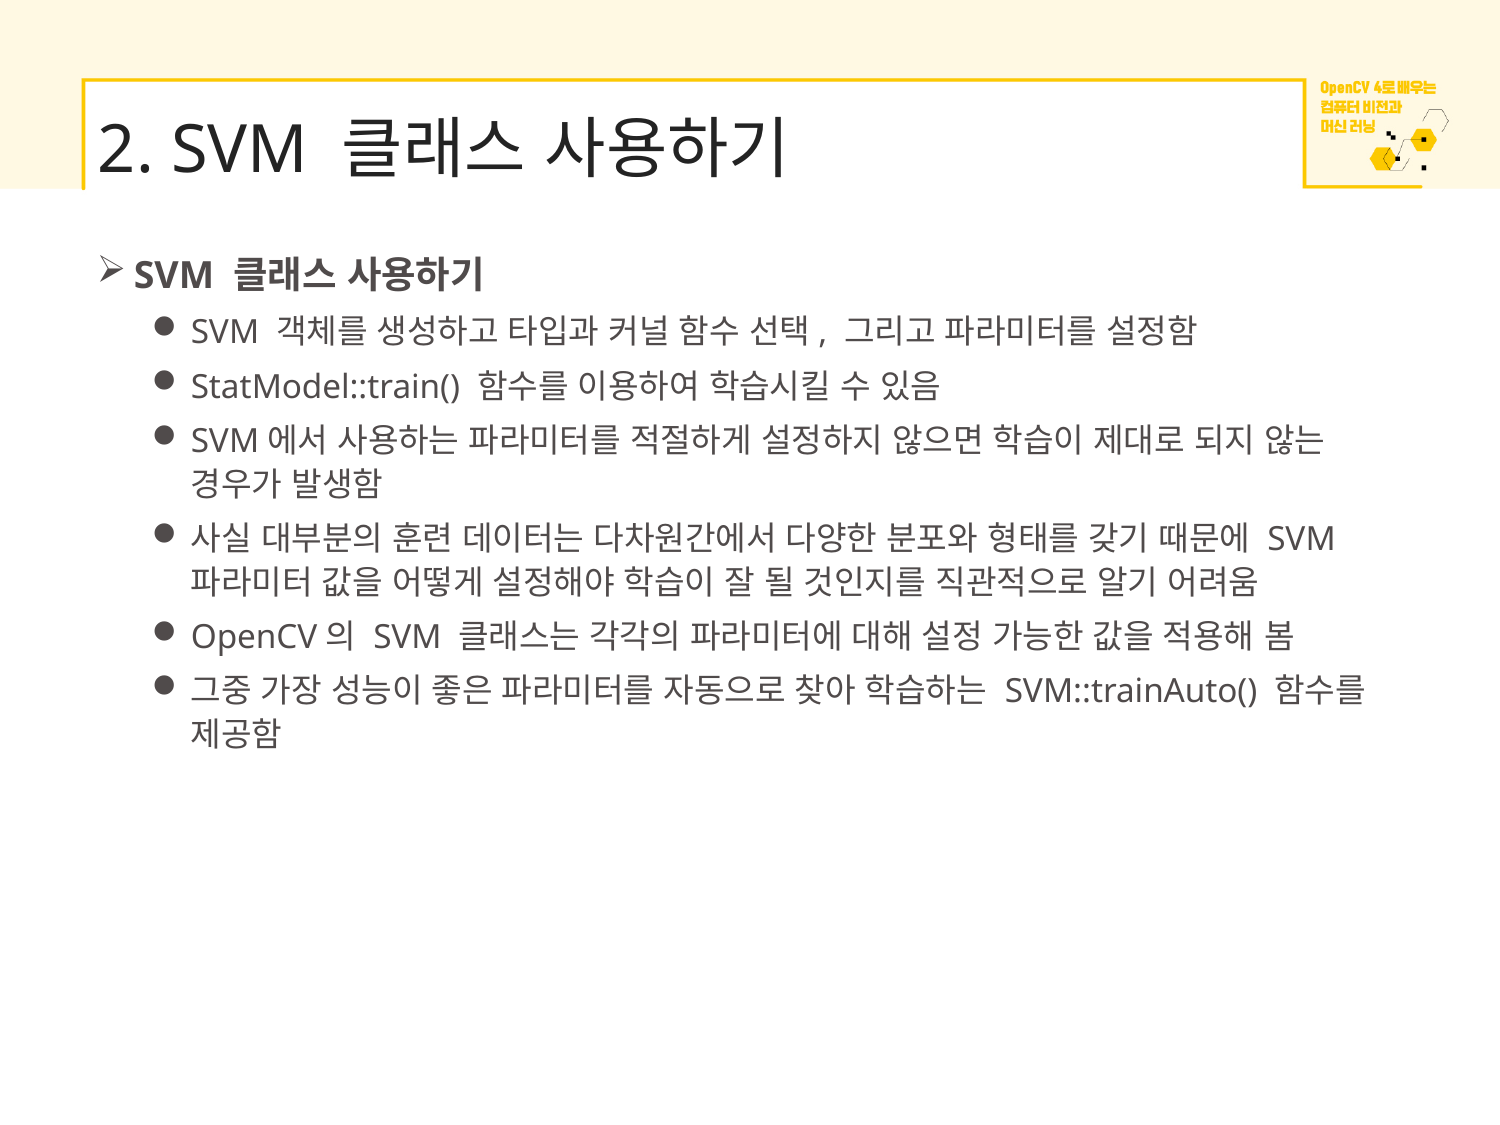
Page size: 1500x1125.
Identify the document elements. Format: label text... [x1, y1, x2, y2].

title 2. SVM 클래스 사용하기 [82, 61, 1413, 193]
picture [0, 0, 1500, 1125]
list SVM 클래스 사용하기 SVM 객체를 생성하고 타입과 커널 함수 선택, 그리고 파라미터를 설정함 StatModel::train() 함수를 이용하여 학습시킬 수 있음 SVM에서 사용하는 파라미터를 적절하게 설정하지 않으면 학습이 제대로 되지 않는 경우가 발생함 사실 대부분의 훈련 데이터는 다차원간에서 다양한 분포와 형태를 갖기 때문에 SVM 파라미터 값을 어떻게 설정해야 학습이 잘 될 것인지를 직관적으로 알기 어려움 OpenCV의 SVM 클래스는 각각의 파라미터에 대해 설정 가능한 값을 적용해 봄 그중 가장 성능이 좋은 파라미터를 자동으로 찾아 학습하는 SVM::trainAuto() 함수를 제공함 [81, 239, 1412, 1054]
